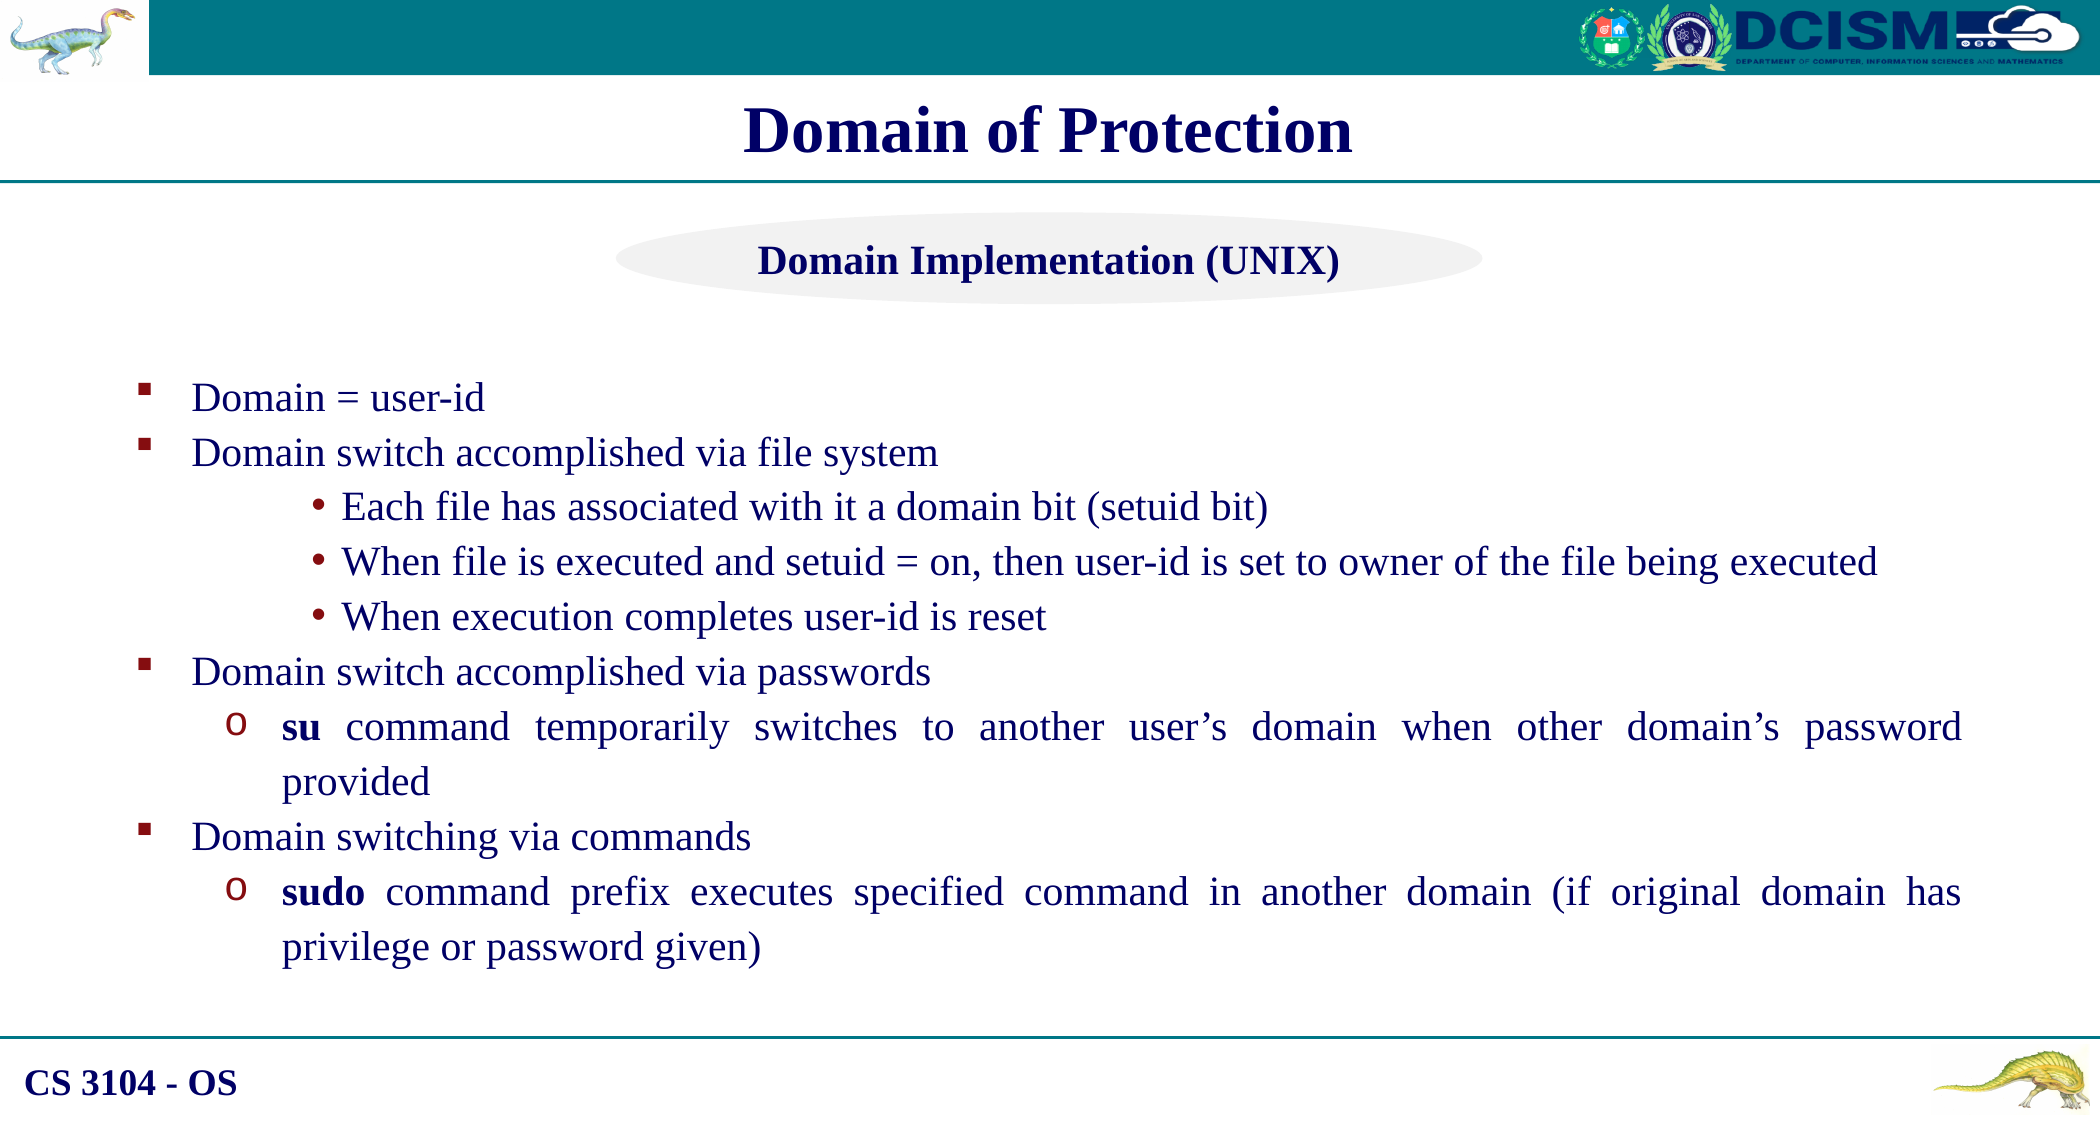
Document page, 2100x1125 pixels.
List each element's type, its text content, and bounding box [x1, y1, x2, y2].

picture [1572, 0, 2094, 76]
picture [0, 0, 149, 82]
text_box Domain of Protection [15, 78, 2083, 174]
text_box Domain Implementation (UNIX) [615, 212, 1483, 305]
picture [1931, 1044, 2090, 1115]
text_box Domain = user-id Domain switch accomplished via file system Each file has associated with it a domain bit (setuid bit) When file is executed and setuid = on, then user-id is set to owner of the file being executed When execution completes user-id is reset Domain switch accomplished via passwords su command temporarily switches to another user’s domain when other domain’s password provided Domain switching via commands sudo command prefix executes specified command in another domain (if original domain has privilege or password given) [120, 356, 1978, 977]
